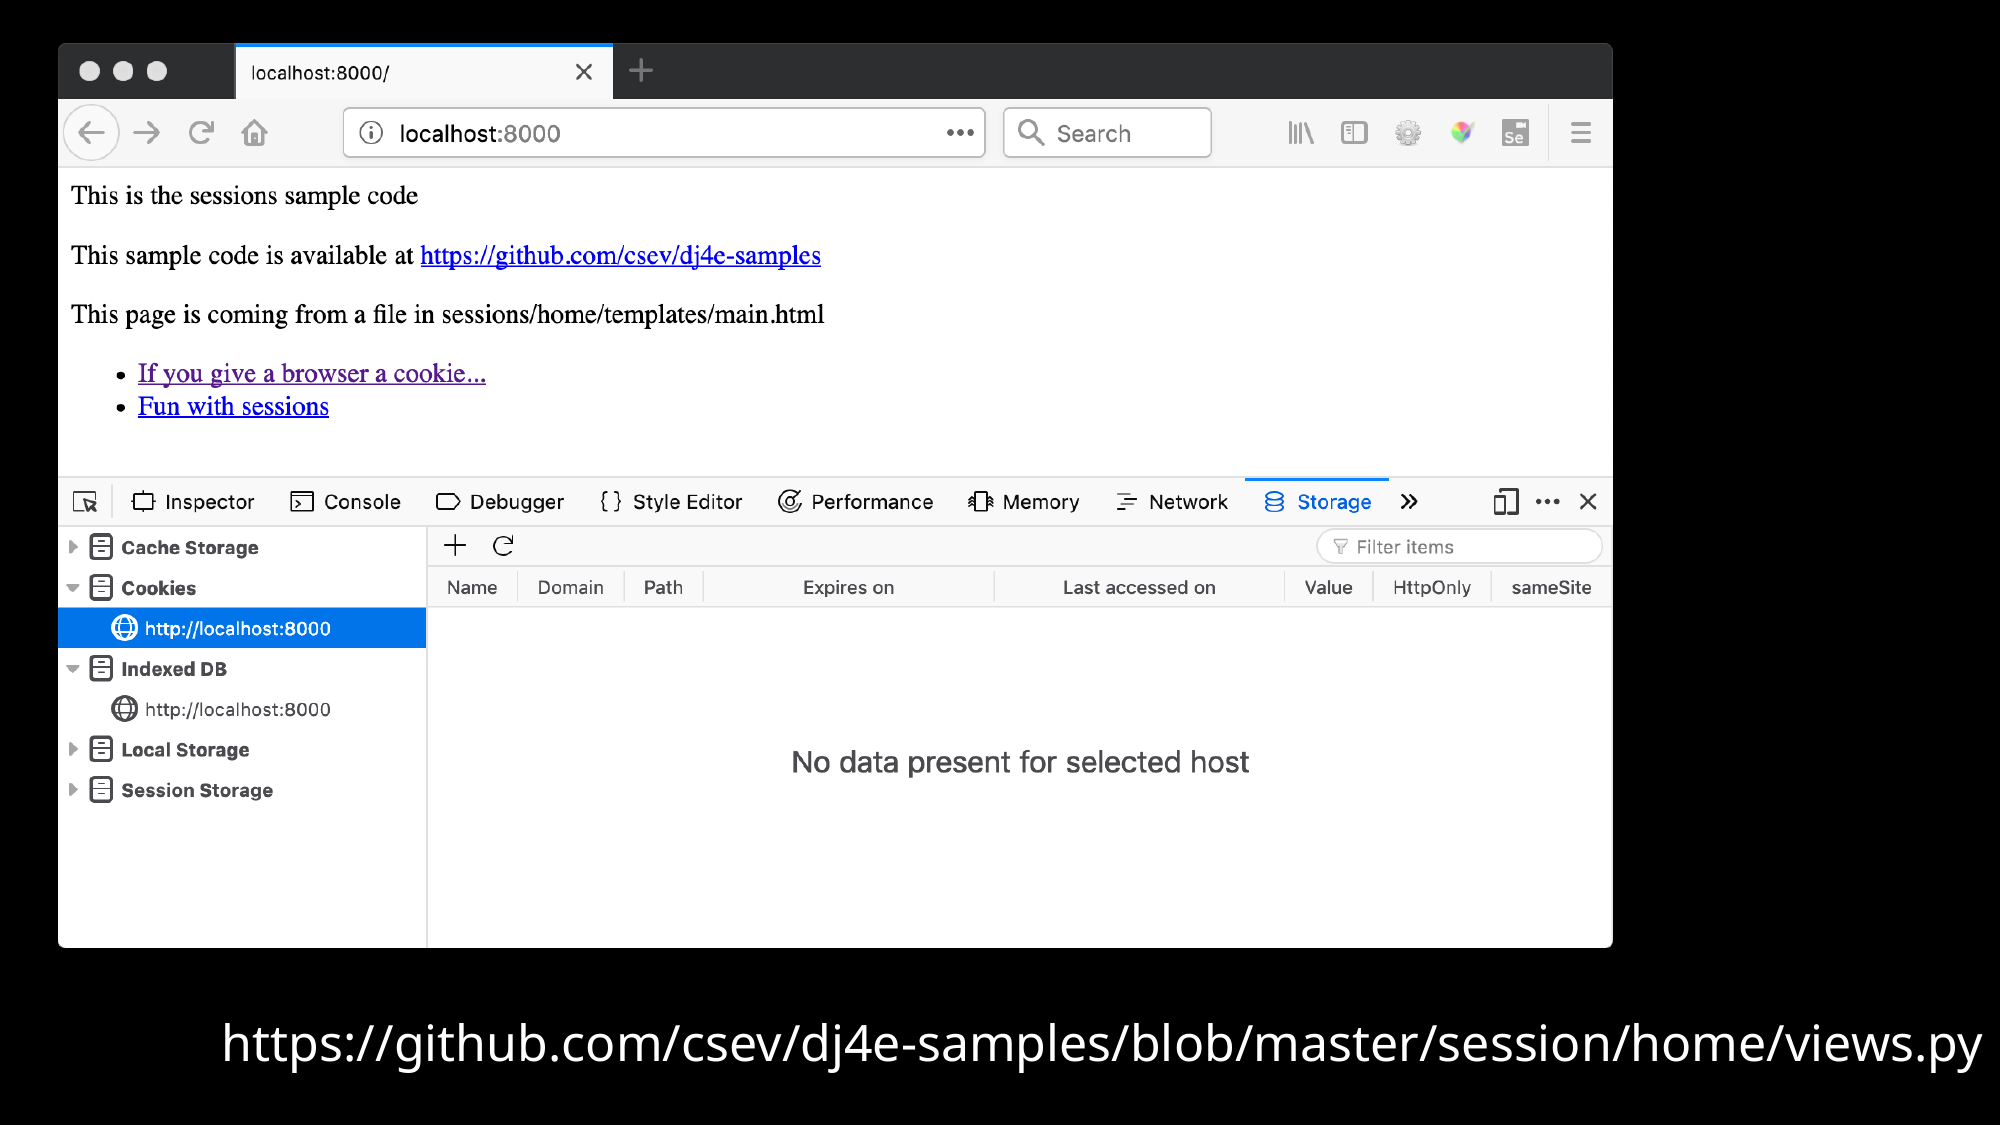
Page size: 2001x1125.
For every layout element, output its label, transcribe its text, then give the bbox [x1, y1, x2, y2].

text_box https://github.com/csev/dj4e-samples/blob/master/session/home/views.py [221, 1011, 1984, 1072]
picture [0, 0, 1670, 1018]
